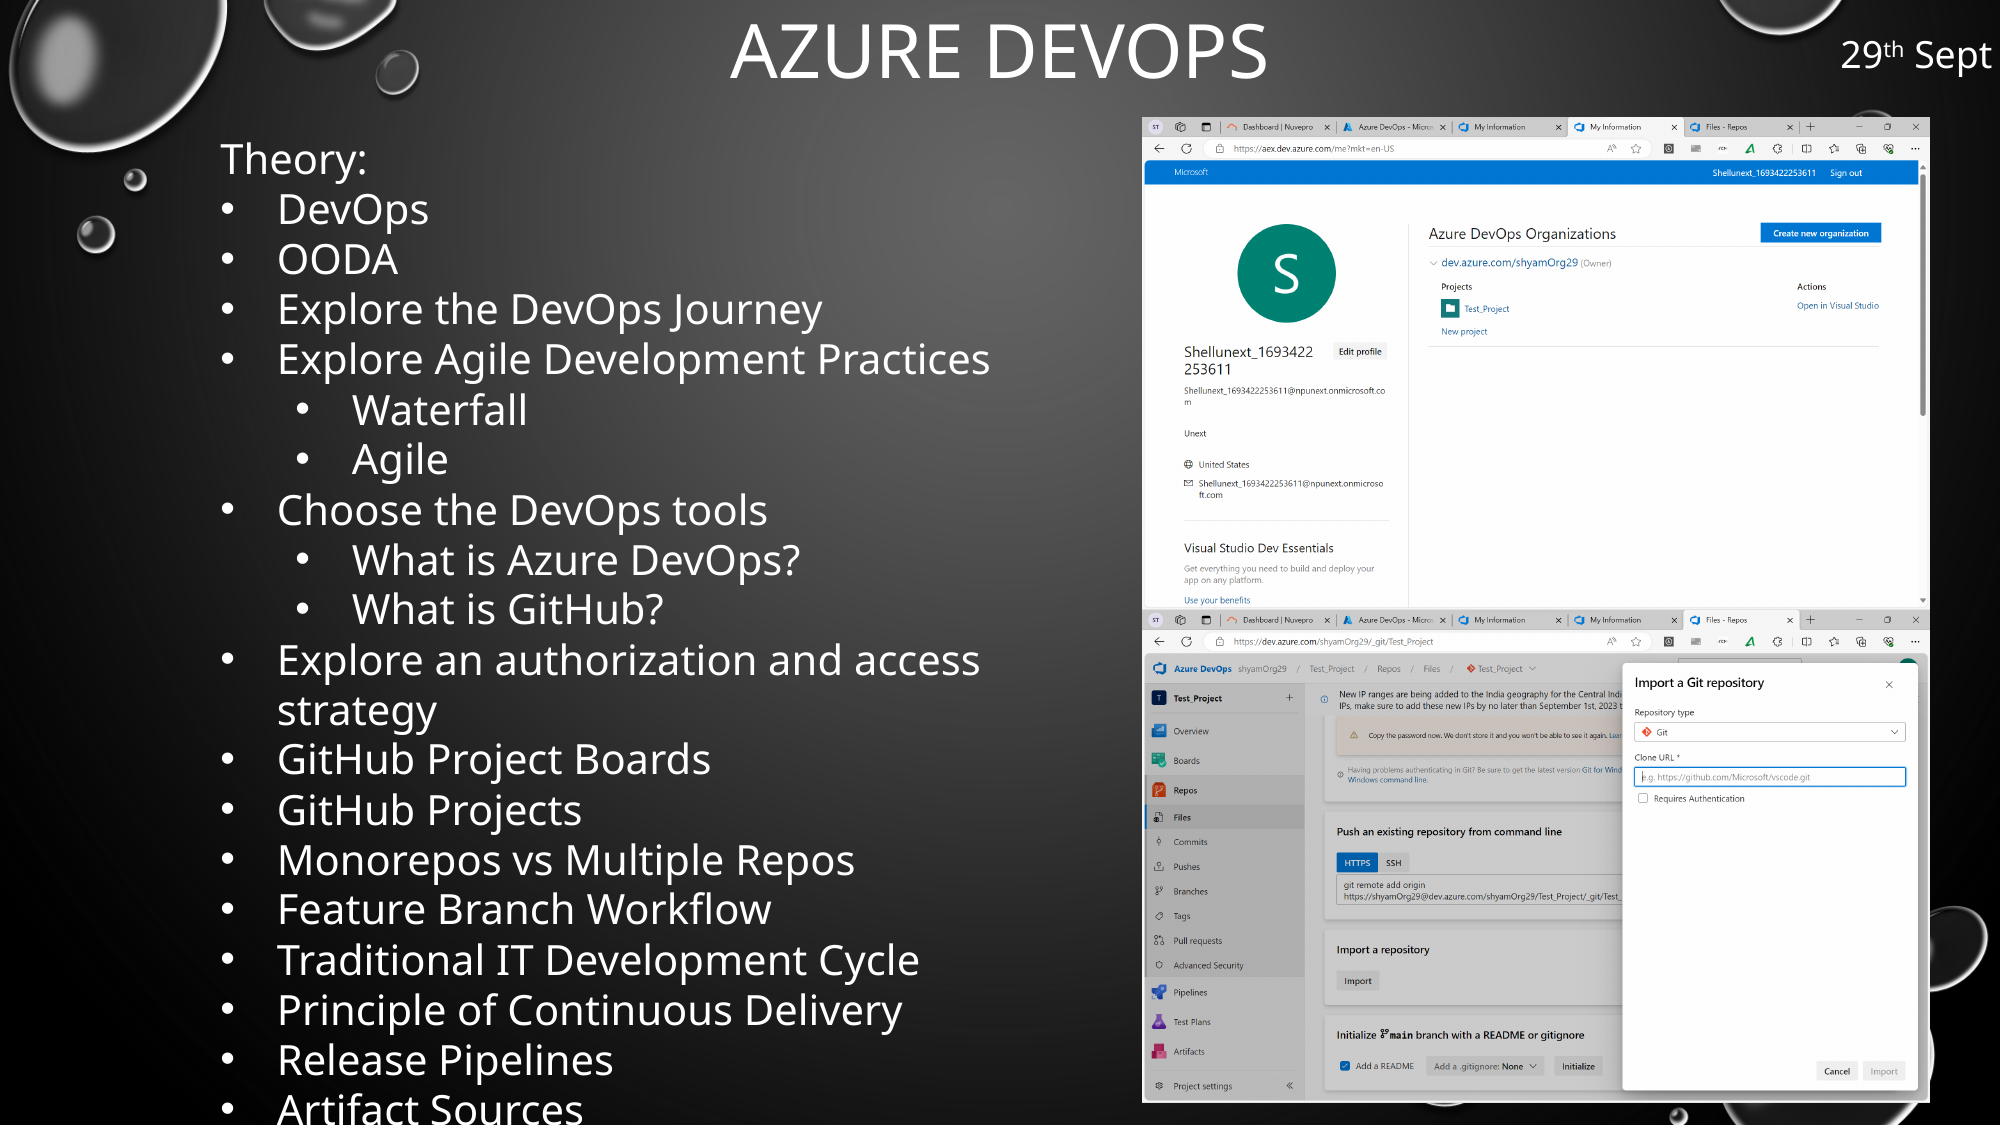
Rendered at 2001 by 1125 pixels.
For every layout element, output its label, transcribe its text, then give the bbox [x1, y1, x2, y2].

text_box Theory: DevOps OODA Explore the DevOps Journey Explore Agile Development Practices Waterfall Agile Choose the DevOps tools What is Azure DevOps? What is GitHub? Explore an authorization and access strategy GitHub Project Boards GitHub Projects Monorepos vs Multiple Repos Feature Branch Workflow Traditional IT Development Cycle Principle of Continuous Delivery Release Pipelines Artifact Sources [205, 125, 1091, 1125]
text_box AZURE DEVOPS [702, 0, 1298, 108]
text_box 29th Sept [1825, 23, 2000, 84]
picture [0, 0, 2000, 1125]
